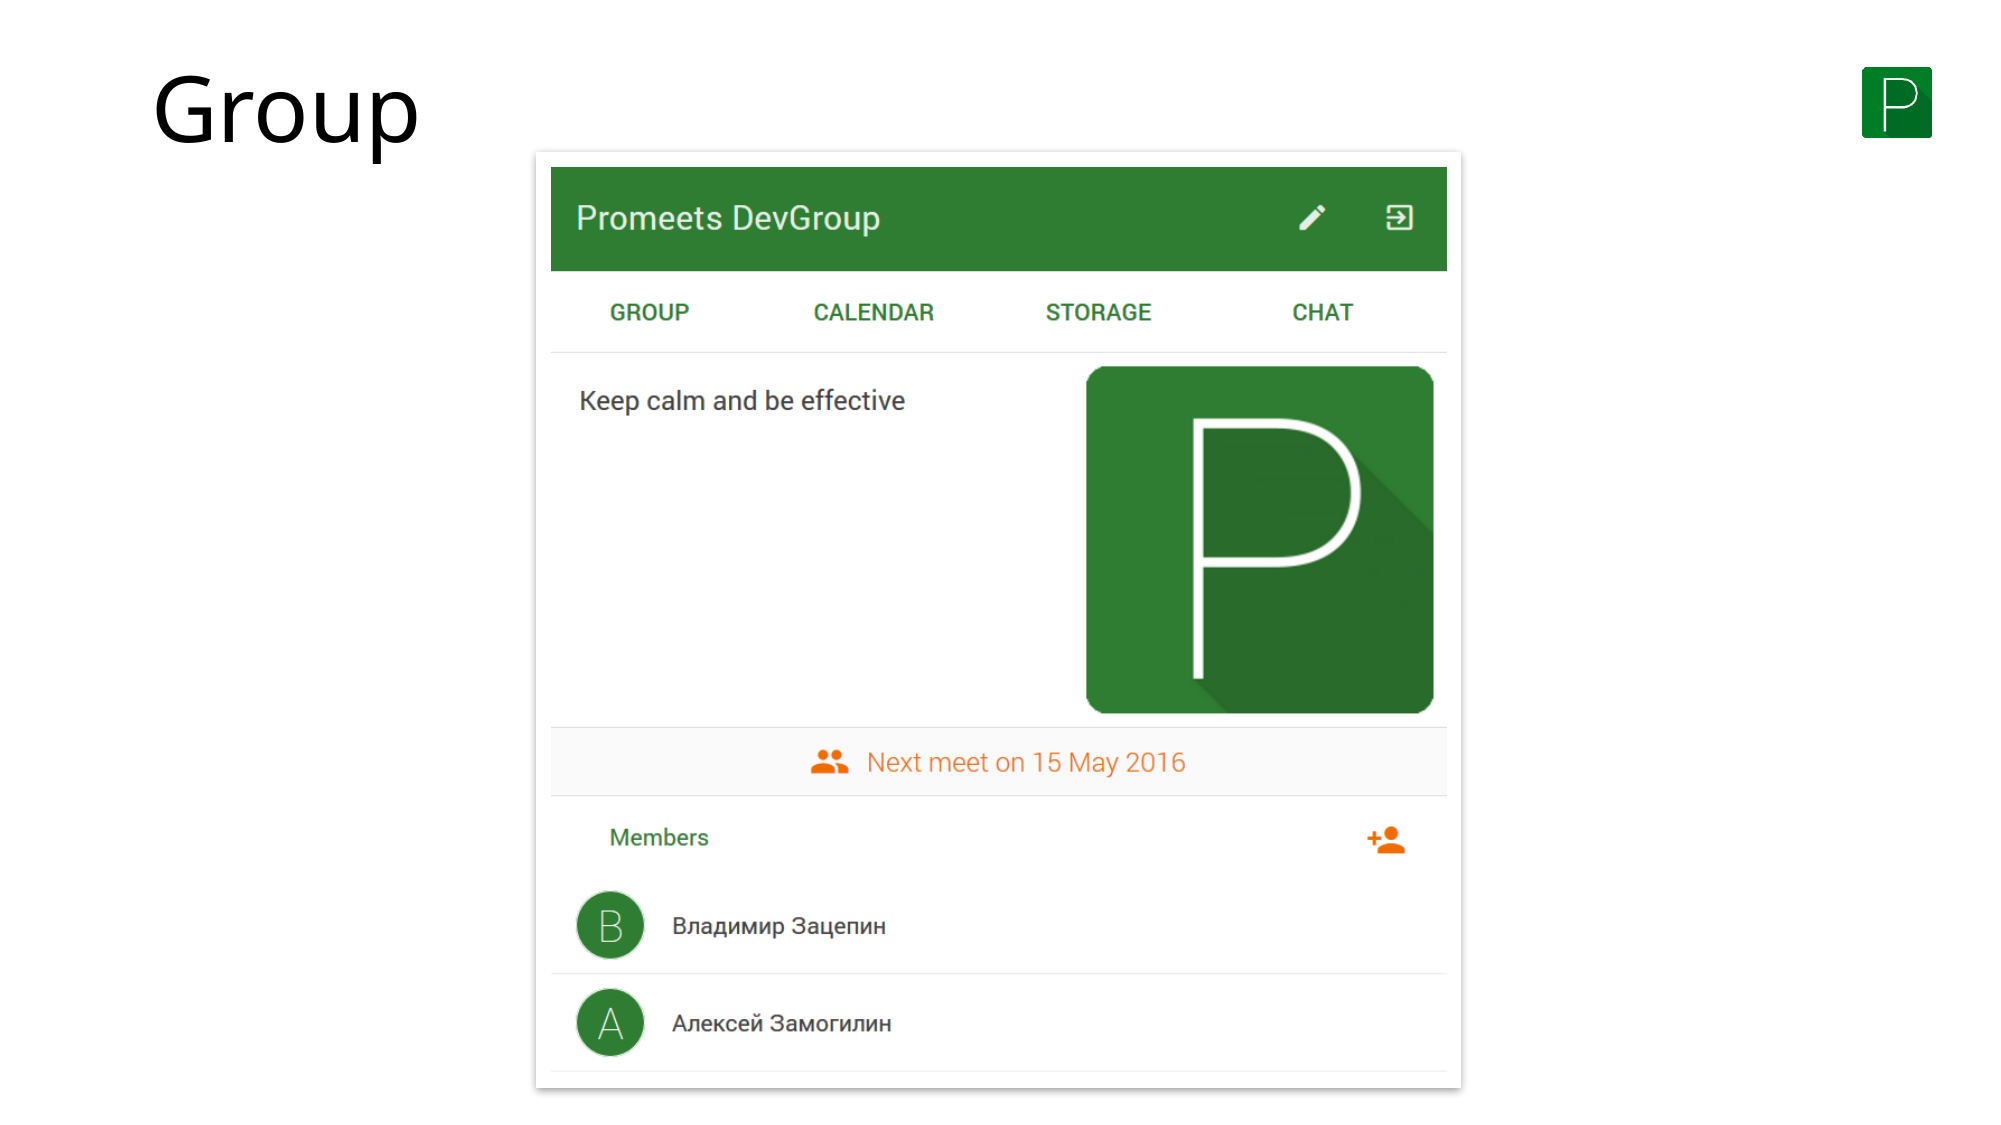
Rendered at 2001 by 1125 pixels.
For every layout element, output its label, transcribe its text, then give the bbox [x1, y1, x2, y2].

text_box Group [136, 0, 1862, 218]
picture [550, 166, 1447, 1074]
picture [1862, 67, 1932, 138]
